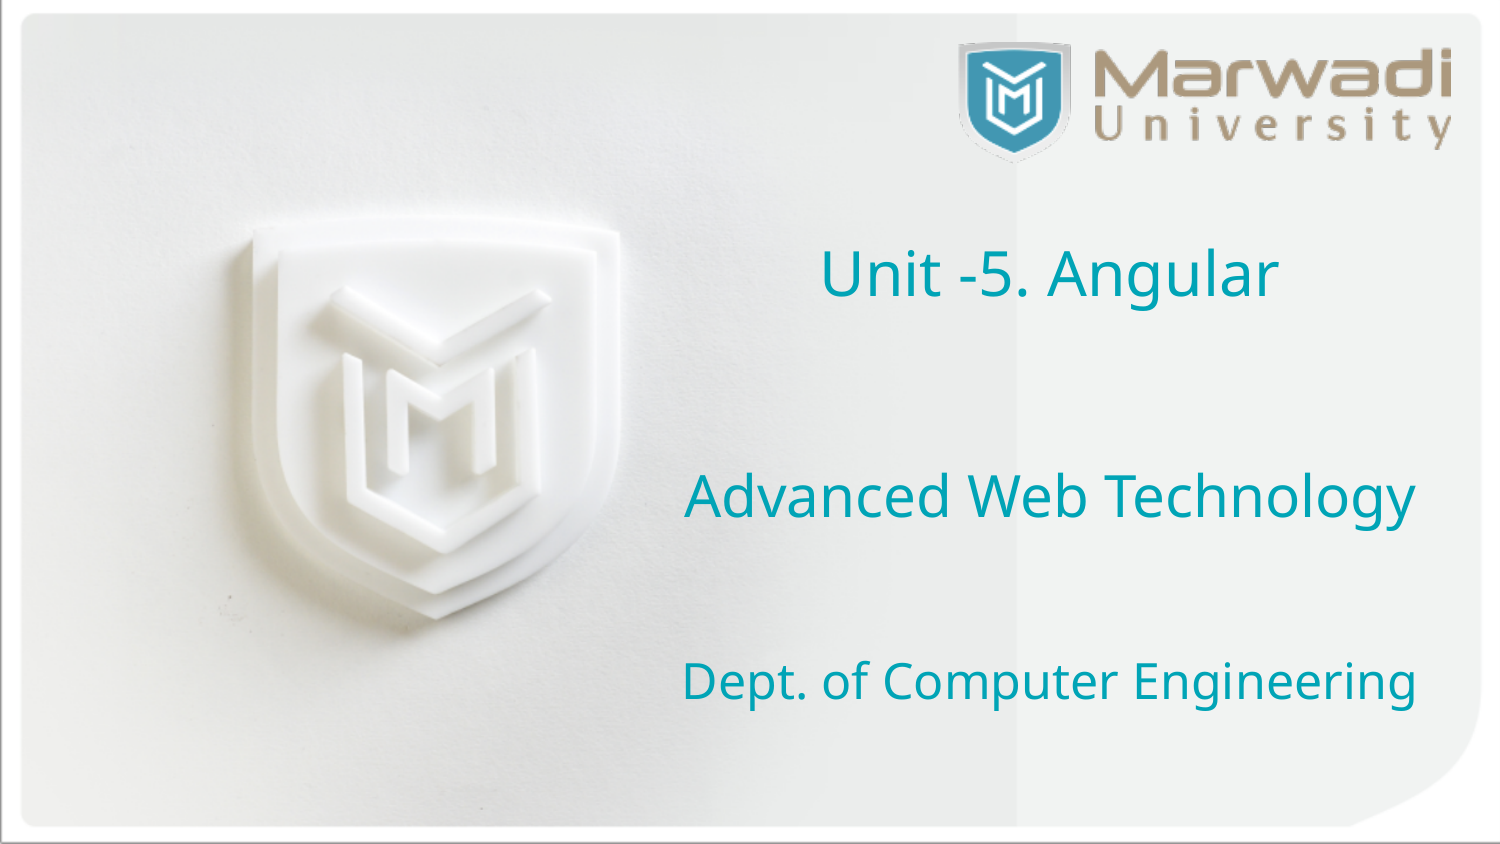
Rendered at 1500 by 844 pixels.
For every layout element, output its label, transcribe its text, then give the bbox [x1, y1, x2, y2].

picture [0, 0, 1500, 844]
subtitle Unit -5. Angular Advanced Web Technology Dept. of Computer Engineering [628, 219, 1472, 583]
